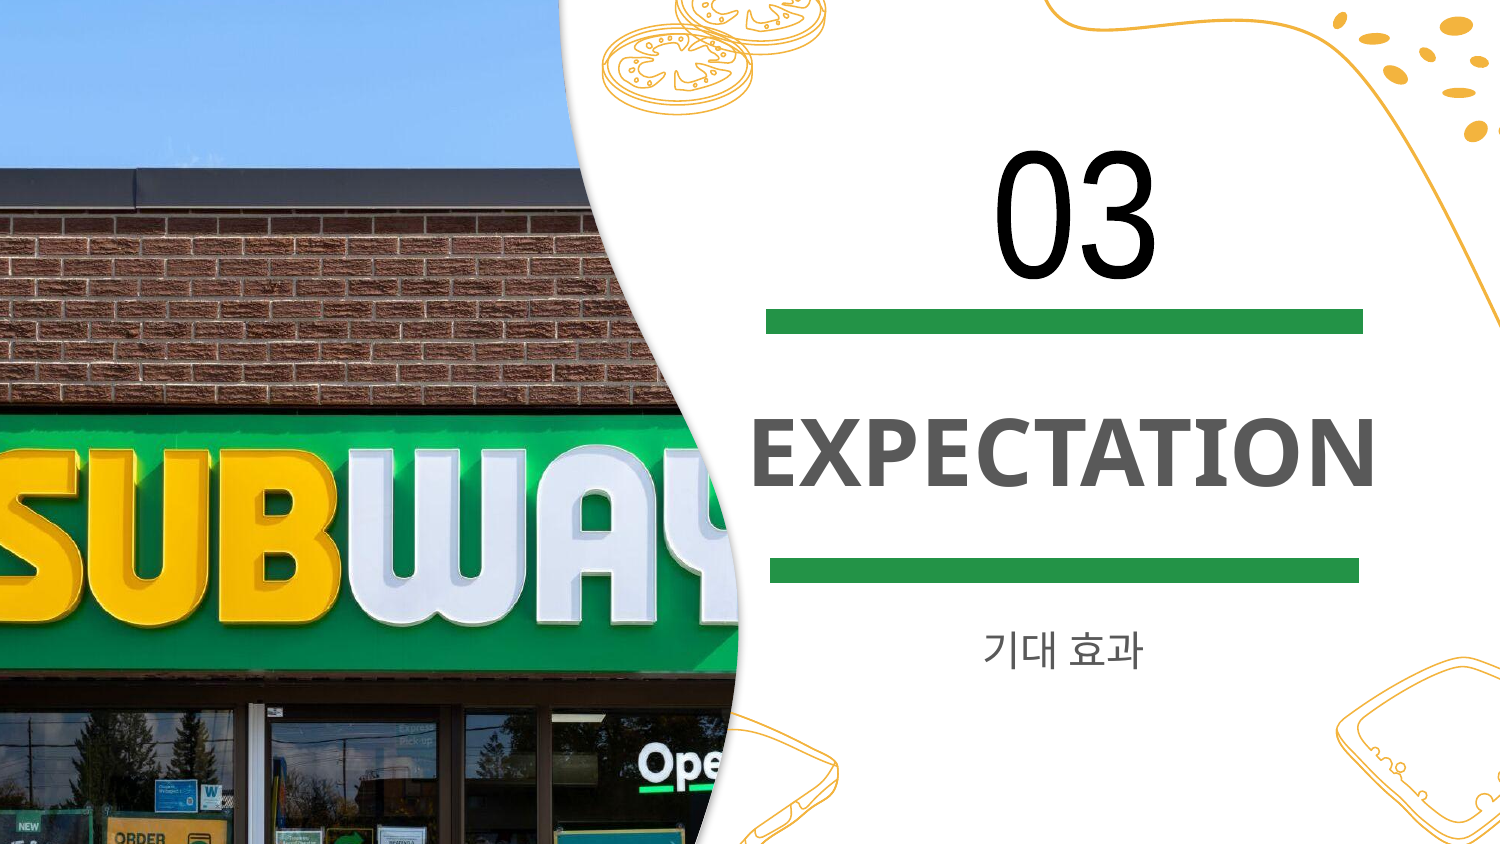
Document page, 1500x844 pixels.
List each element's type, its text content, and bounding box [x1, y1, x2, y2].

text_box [713, 706, 840, 844]
picture [0, 0, 739, 844]
title EXPECTATION [716, 348, 1436, 549]
subtitle 기대 효과 [812, 610, 1316, 689]
